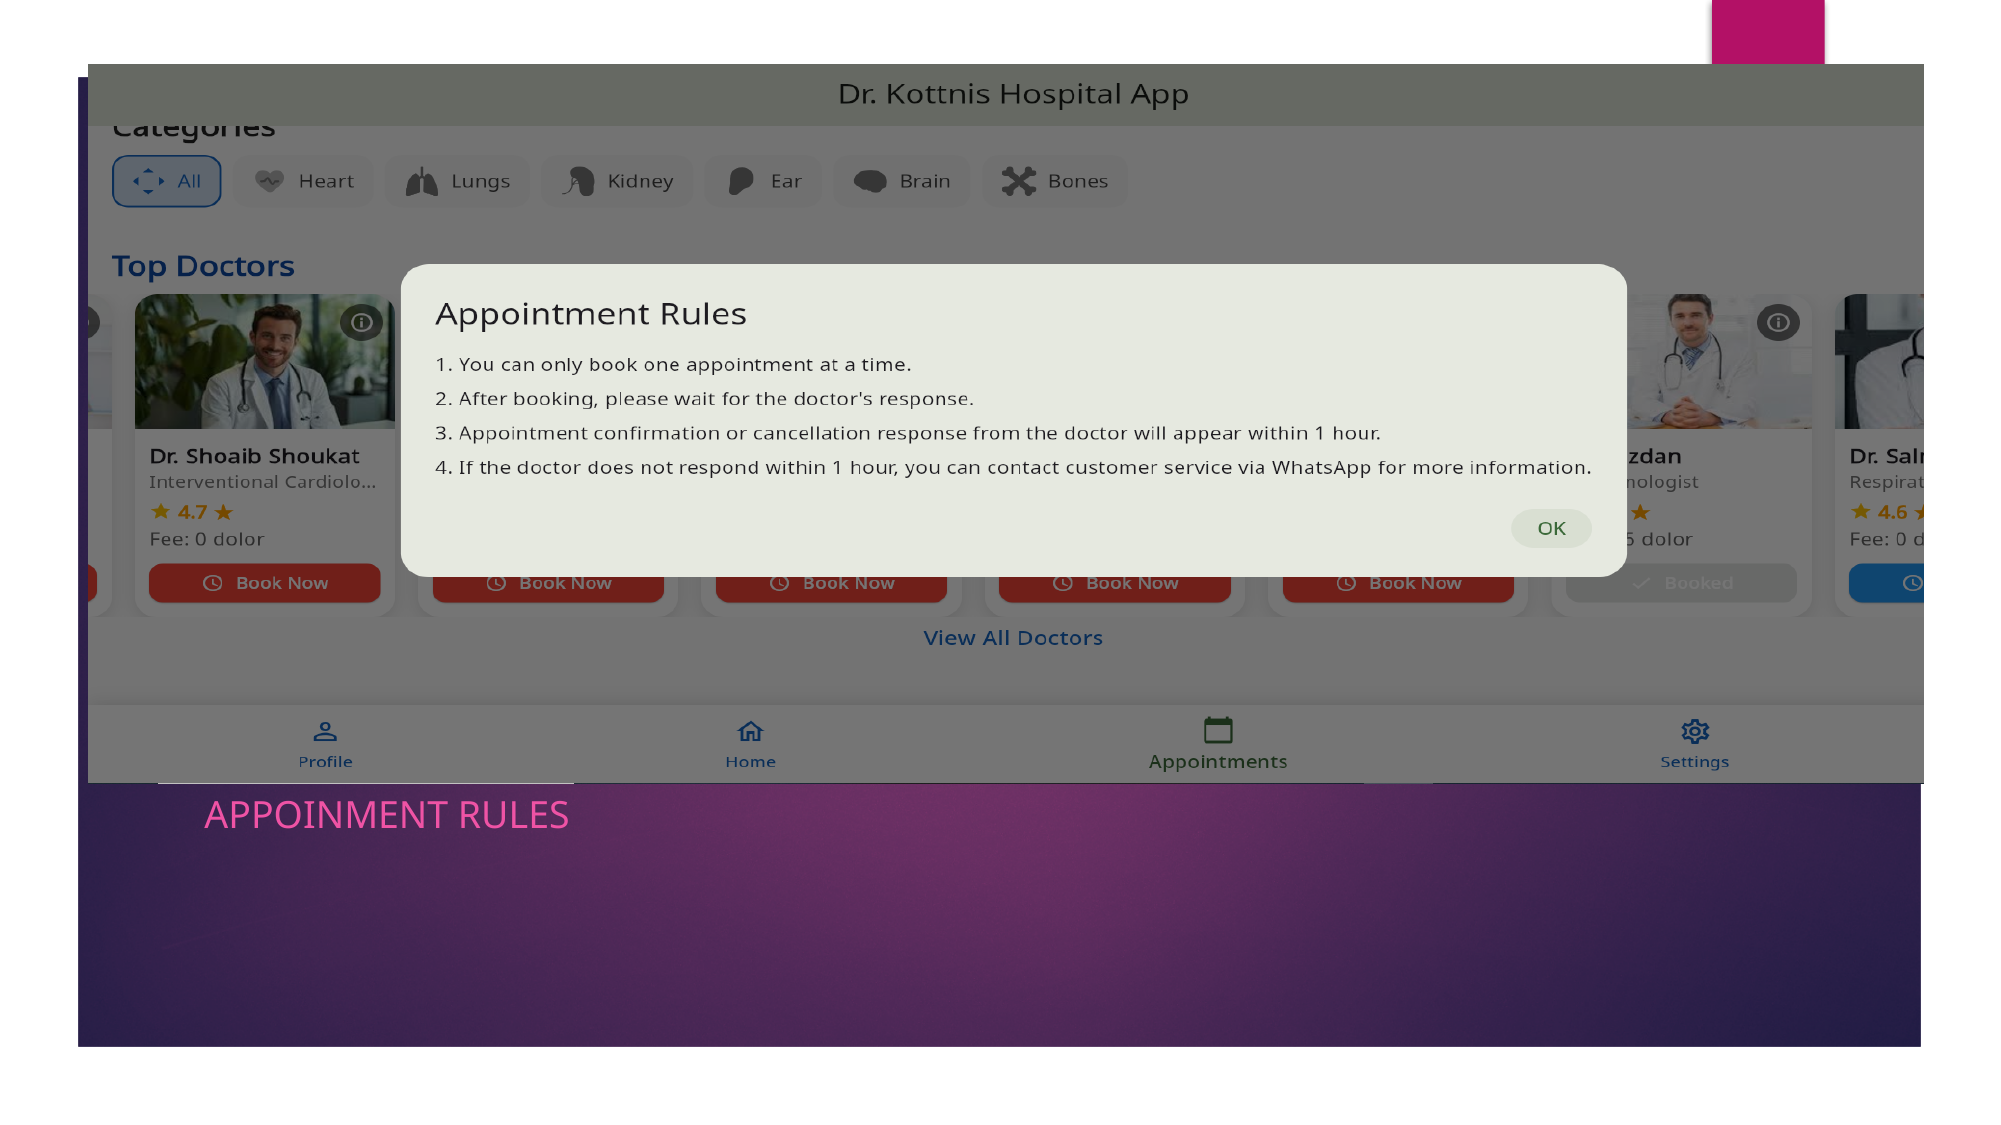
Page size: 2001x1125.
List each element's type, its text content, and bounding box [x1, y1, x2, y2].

picture [88, 64, 1924, 784]
subtitle Appoinment rules [189, 795, 1638, 925]
